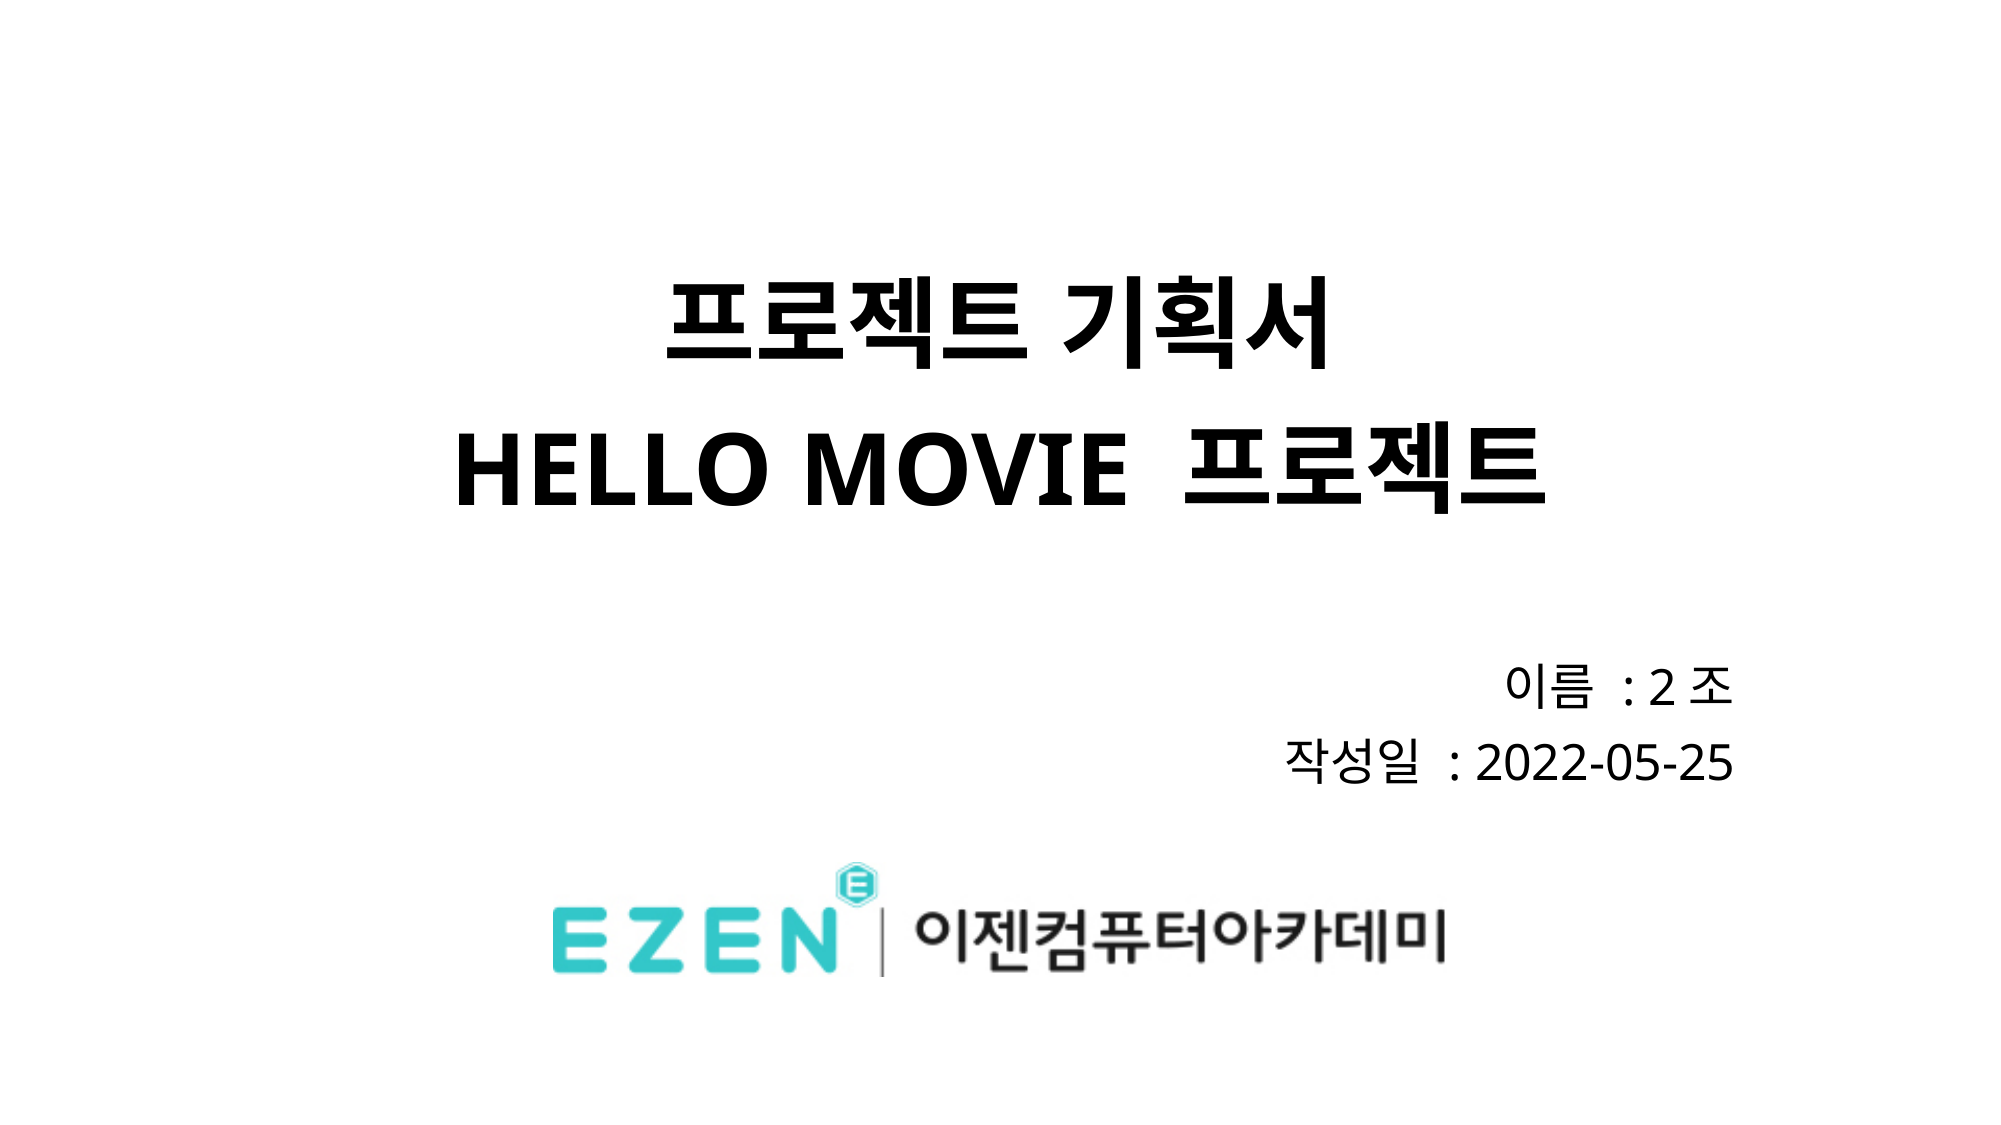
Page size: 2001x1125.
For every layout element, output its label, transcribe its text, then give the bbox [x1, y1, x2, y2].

title 프로젝트 기획서 HELLO MOVIE 프로젝트 [249, 184, 1750, 576]
subtitle 이름 : 2조 작성일 : 2022-05-25 [249, 590, 1750, 863]
picture [553, 862, 1447, 977]
